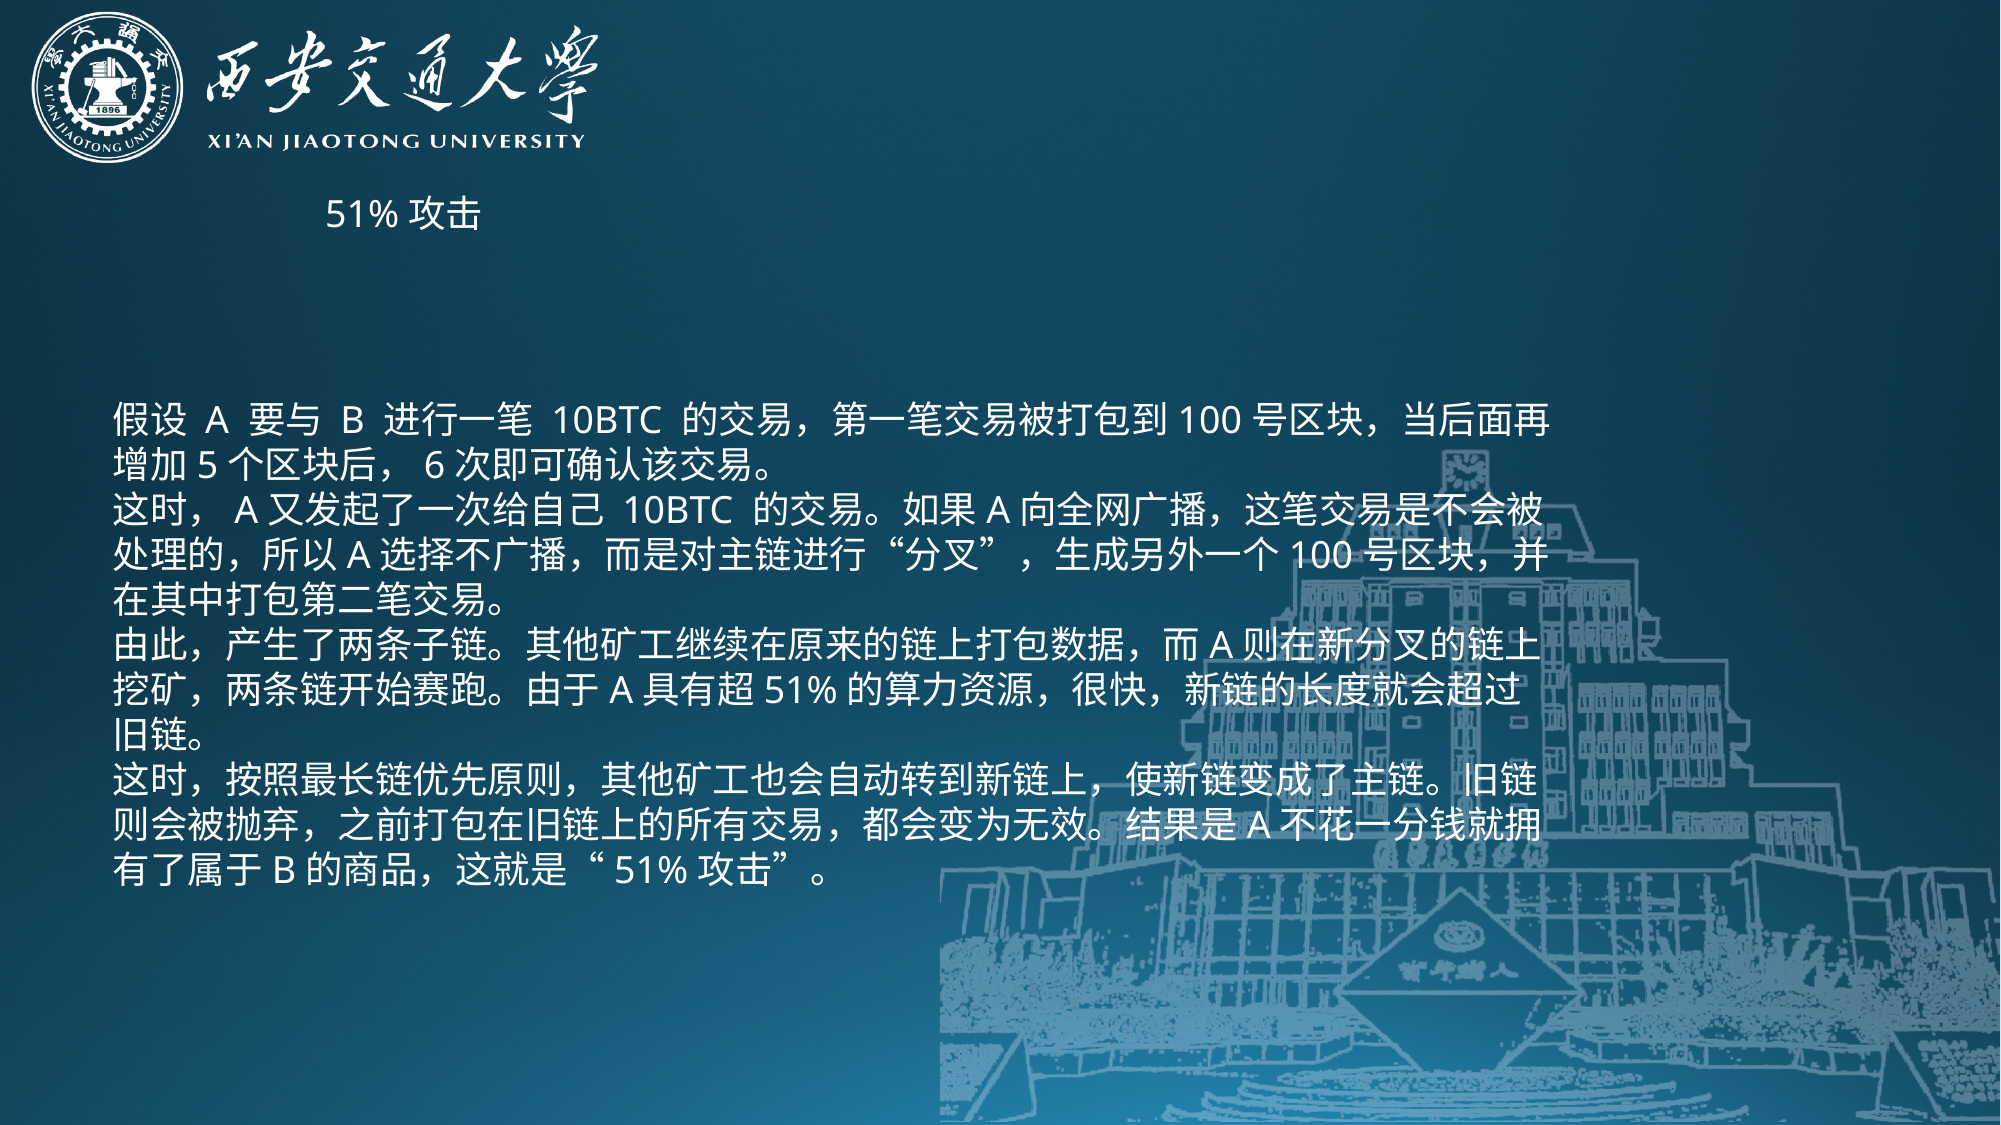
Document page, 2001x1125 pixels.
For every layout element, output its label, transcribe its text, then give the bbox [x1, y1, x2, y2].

picture [0, 0, 2001, 1125]
text_box 假设 A 要与 B 进行一笔 10BTC 的交易，第一笔交易被打包到100号区块，当后面再增加5个区块后，6次即可确认该交易。 这时，A又发起了一次给自己 10BTC 的交易。如果A向全网广播，这笔交易是不会被处理的，所以A选择不广播，而是对主链进行“分叉”，生成另外一个100号区块，并在其中打包第二笔交易。 由此，产生了两条子链。其他矿工继续在原来的链上打包数据，而A则在新分叉的链上挖矿，两条链开始赛跑。由于A具有超51%的算力资源，很快，新链的长度就会超过旧链。 这时，按照最长链优先原则，其他矿工也会自动转到新链上，使新链变成了主链。旧链则会被抛弃，之前打包在旧链上的所有交易，都会变为无效。结果是A不花一分钱就拥有了属于B的商品，这就是“51%攻击”。 [98, 389, 1569, 944]
text_box 51%攻击 [310, 182, 837, 243]
